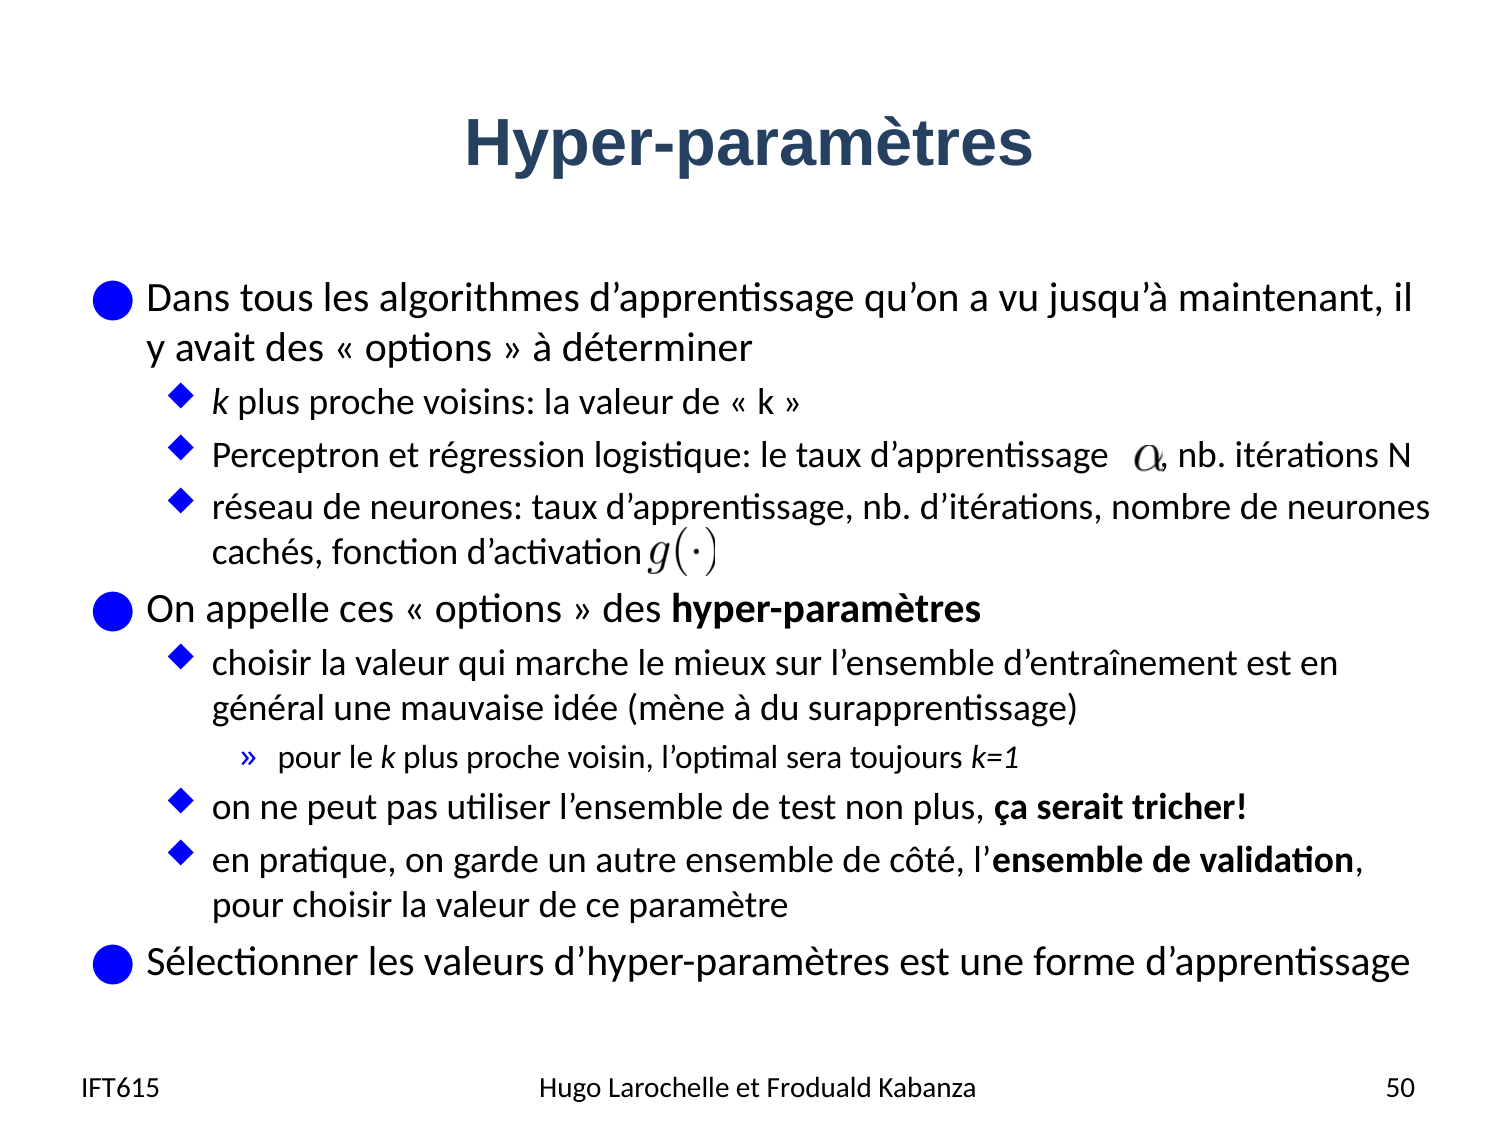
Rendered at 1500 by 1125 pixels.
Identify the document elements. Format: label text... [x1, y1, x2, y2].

footer Hugo Larochelle et Froduald Kabanza [520, 1056, 996, 1117]
list Dans tous les algorithmes d’apprentissage qu’on a vu jusqu’à maintenant, il y avait des « options » à déterminer k plus proche voisins: la valeur de « k » Perceptron et régression logistique: le taux d’apprentissage , nb. itérations N réseau de neurones: taux d’apprentissage, nb. d’itérations, nombre de neurones cachés, fonction d’activation On appelle ces « options » des hyper-paramètres choisir la valeur qui marche le mieux sur l’ensemble d’entraînement est en général une mauvaise idée (mène à du surapprentissage) pour le k plus proche voisin, l’optimal sera toujours k=1 on ne peut pas utiliser l’ensemble de test non plus, ça serait tricher! en pratique, on garde un autre ensemble de côté, l’ensemble de validation, pour choisir la valeur de ce paramètre Sélectionner les valeurs d’hyper-paramètres est une forme d’apprentissage [75, 262, 1451, 1005]
picture [1133, 445, 1163, 472]
slide_number IFT615 [66, 1056, 356, 1117]
picture [647, 527, 716, 576]
slide_number 50 [1080, 1056, 1431, 1117]
title Hyper-paramètres [75, 45, 1425, 233]
